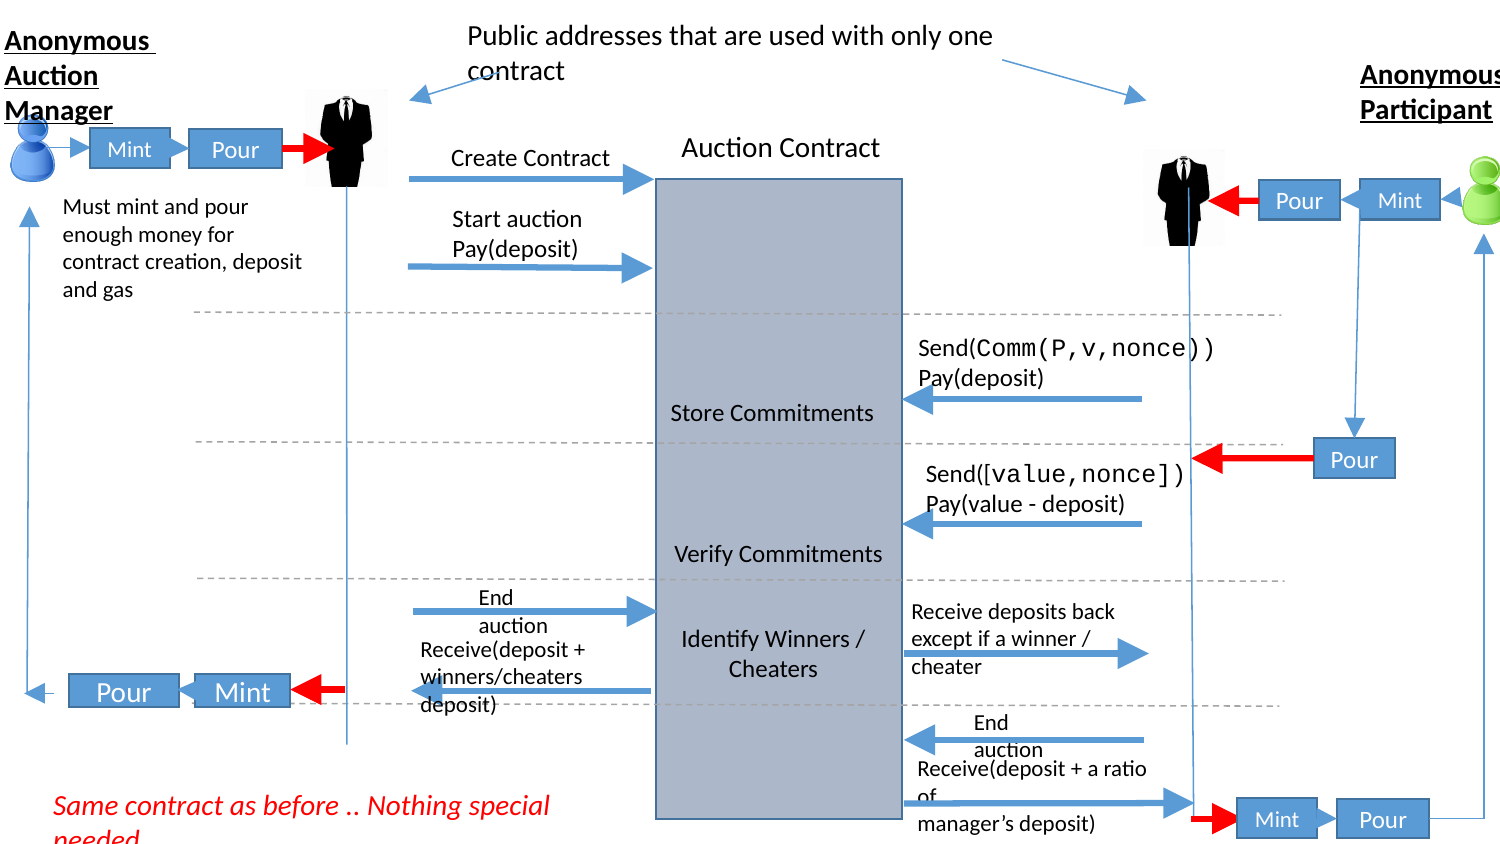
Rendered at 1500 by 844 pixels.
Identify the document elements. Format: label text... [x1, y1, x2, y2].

text_box [656, 452, 902, 576]
text_box [656, 590, 902, 701]
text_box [191, 702, 341, 707]
text_box [656, 324, 902, 440]
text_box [195, 441, 341, 445]
text_box Receive(deposit + winners/cheaters deposit) [409, 628, 667, 694]
text_box Receive deposits back except if a winner / cheater [899, 590, 1169, 656]
text_box Pour [189, 128, 282, 168]
text_box Store Commitments [659, 390, 888, 433]
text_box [26, 206, 30, 692]
picture [305, 89, 388, 187]
text_box Mint [1360, 179, 1441, 220]
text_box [1001, 59, 1147, 101]
text_box Public addresses that are used with only one contract [456, 10, 1096, 57]
text_box Must mint and pour enough money for contract creation, deposit and gas [51, 186, 317, 277]
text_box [351, 578, 1183, 582]
text_box [656, 179, 902, 310]
text_box Auction Contract [670, 122, 928, 168]
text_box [1199, 441, 1284, 445]
text_box Pour [1313, 438, 1396, 478]
text_box Pour [1336, 799, 1430, 839]
text_box Same contract as before .. Nothing special needed [41, 780, 650, 827]
text_box End auction [467, 590, 597, 610]
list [1461, 156, 1500, 225]
text_box Anonymous Participant [1348, 49, 1500, 129]
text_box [351, 702, 1183, 707]
text_box Identify Winners / Cheaters [669, 617, 878, 690]
text_box Mint [89, 127, 171, 168]
text_box Create Contract [440, 136, 624, 178]
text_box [193, 311, 1282, 316]
text_box Mint [1237, 798, 1318, 839]
picture [9, 113, 55, 183]
text_box End auction [962, 715, 1092, 737]
text_box [656, 715, 902, 819]
text_box Pour [1259, 179, 1341, 220]
text_box Mint [195, 674, 291, 701]
text_box Start auction Pay(deposit) [441, 197, 596, 264]
text_box Send([value,nonce]) Pay(value - deposit) [914, 452, 1183, 524]
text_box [351, 441, 1183, 445]
text_box Send(Comm(P,v,nonce)) Pay(deposit) [1199, 325, 1232, 398]
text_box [1188, 187, 1194, 310]
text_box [1440, 196, 1461, 200]
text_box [1199, 702, 1280, 707]
text_box Receive(deposit + a ratio of manager’s deposit) [906, 748, 1179, 800]
picture [1142, 148, 1226, 246]
text_box Verify Commitments [663, 532, 897, 574]
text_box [1354, 199, 1361, 439]
text_box Anonymous Auction Manager [0, 15, 219, 96]
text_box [1429, 233, 1485, 819]
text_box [408, 72, 500, 101]
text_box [196, 578, 341, 582]
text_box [1199, 578, 1285, 582]
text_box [1188, 324, 1194, 819]
text_box Pour [68, 674, 180, 707]
text_box Send(Comm(P,v,nonce)) Pay(deposit) [907, 325, 1183, 398]
